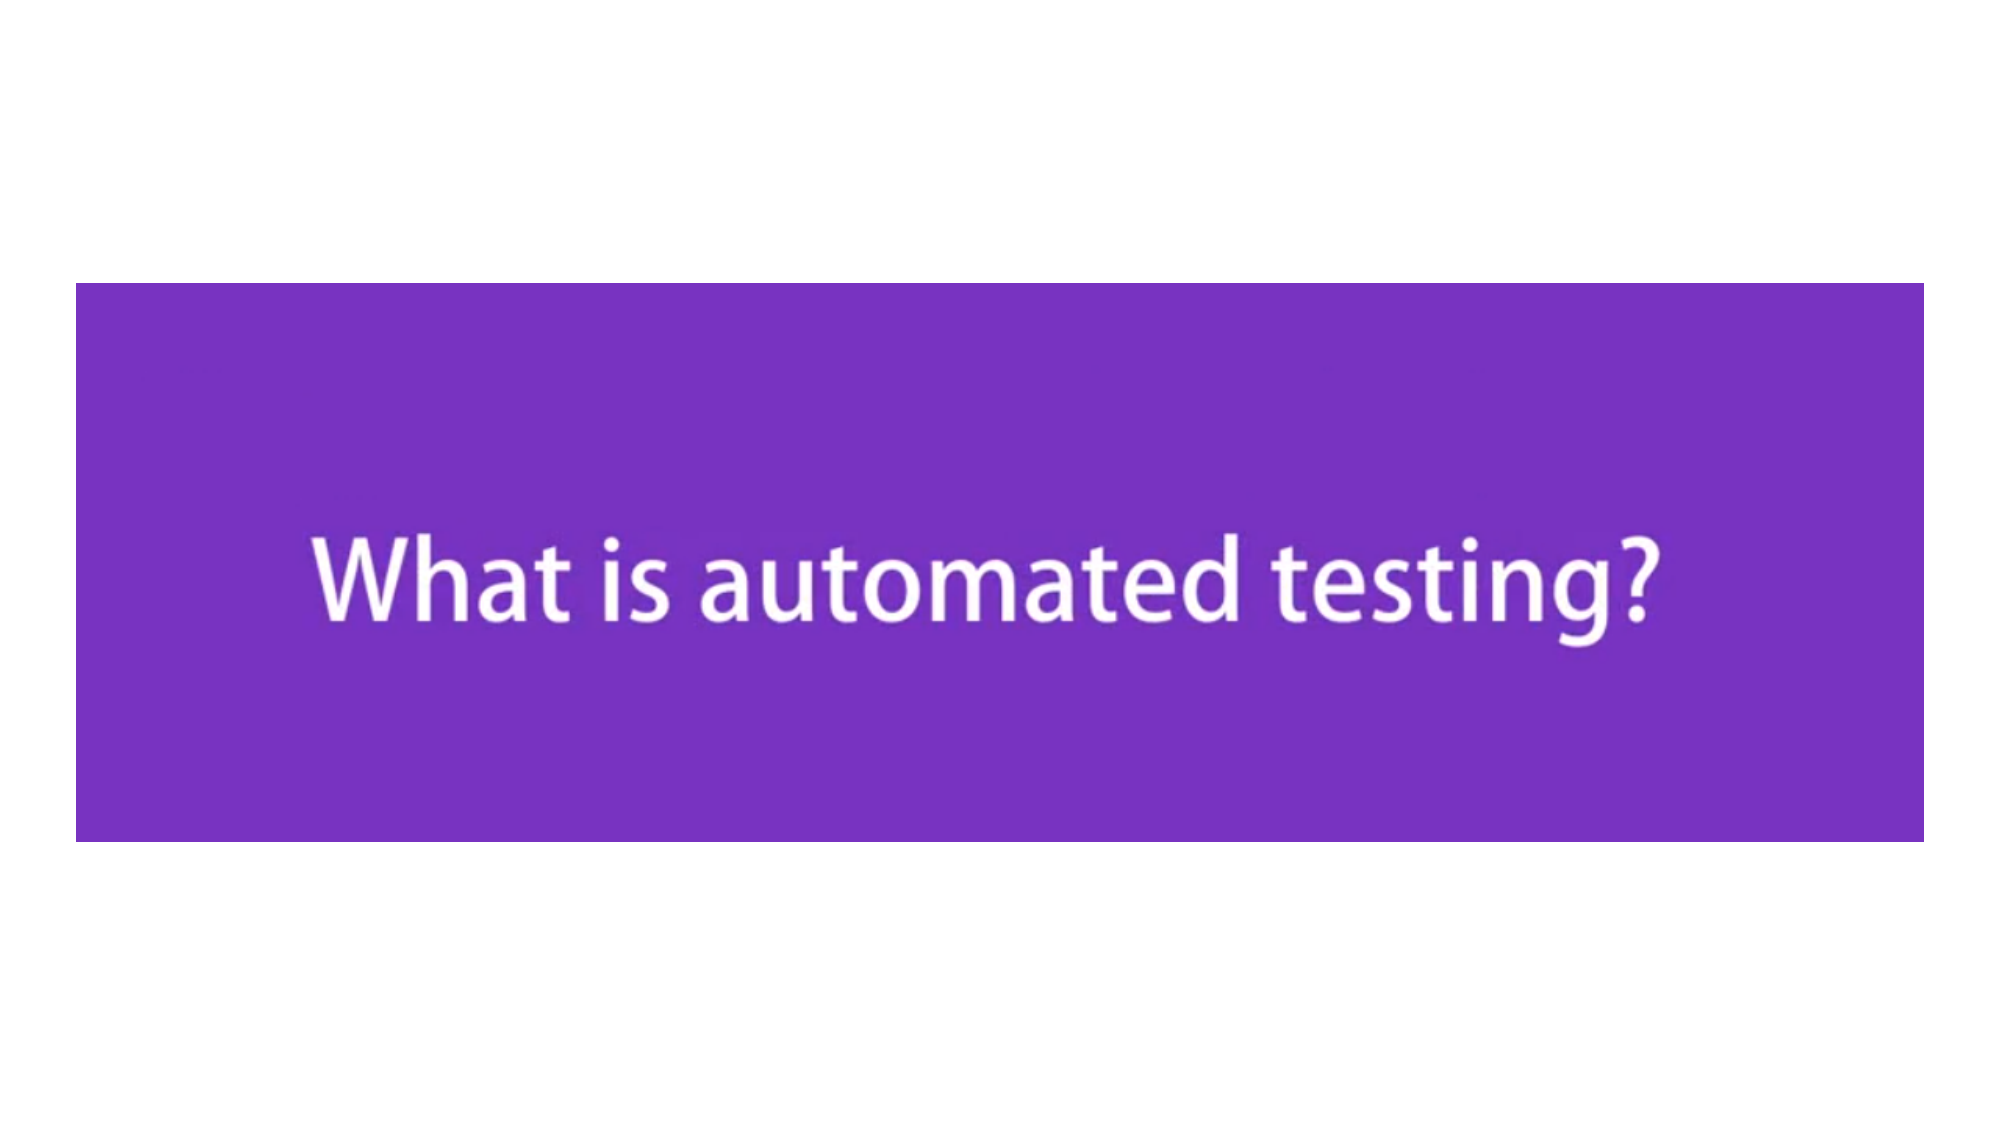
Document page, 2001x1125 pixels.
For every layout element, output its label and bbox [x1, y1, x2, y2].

picture [76, 283, 1924, 842]
